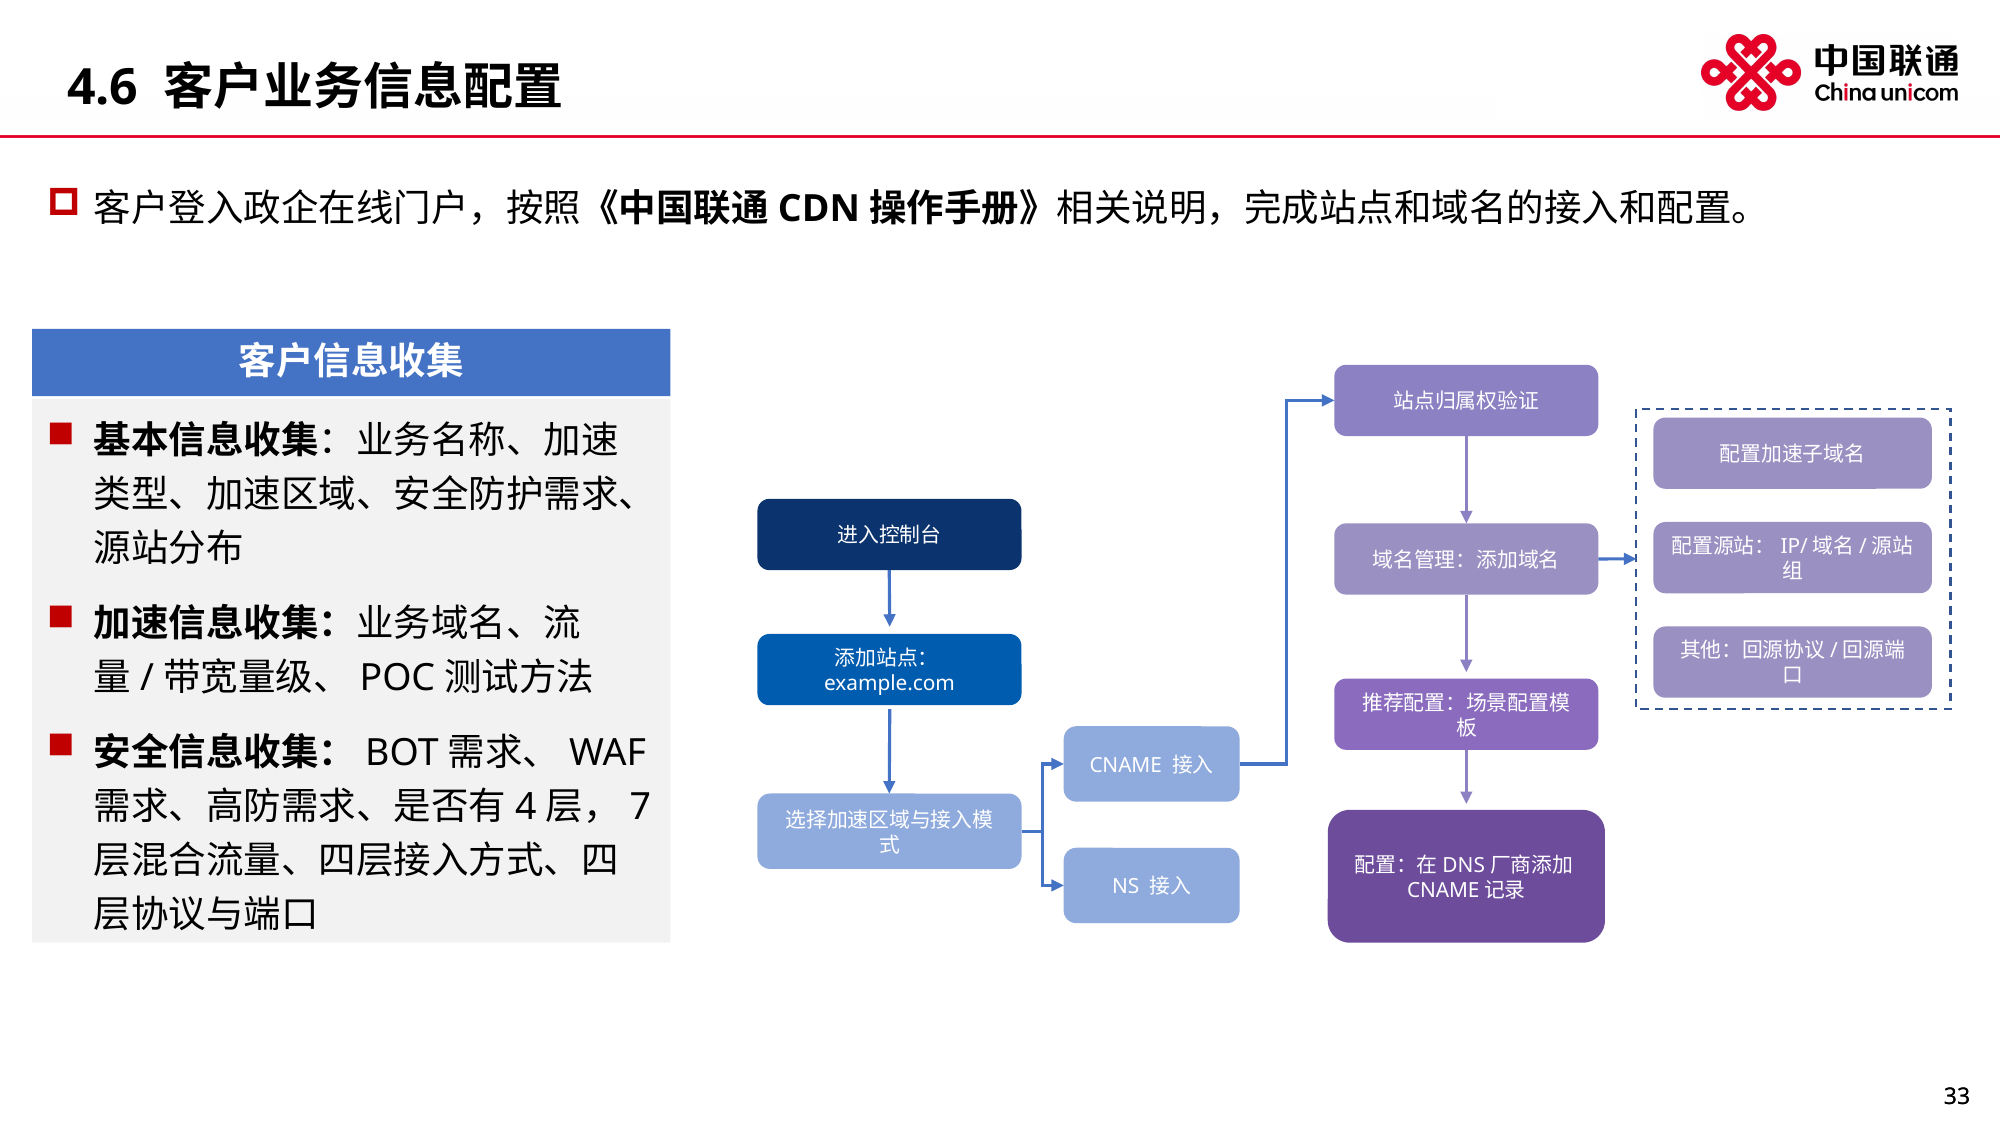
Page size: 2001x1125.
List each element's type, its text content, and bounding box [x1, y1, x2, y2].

picture [0, 34, 2000, 138]
text_box 客户信息收集 [31, 328, 671, 397]
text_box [757, 364, 1951, 943]
text_box 基本信息收集：业务名称、加速类型、加速区域、安全防护需求、源站分布 加速信息收集：业务域名、流量/带宽量级、POC测试方法 安全信息收集：BOT需求、WAF需求、高防需求、是否有4层，7层混合流量、四层接入方式、四层协议与端口 [32, 399, 671, 943]
text_box 客户登入政企在线门户，按照《中国联通CDN操作手册》相关说明，完成站点和域名的接入和配置。 [32, 154, 1945, 339]
title 4.6 客户业务信息配置 [52, 51, 1778, 125]
